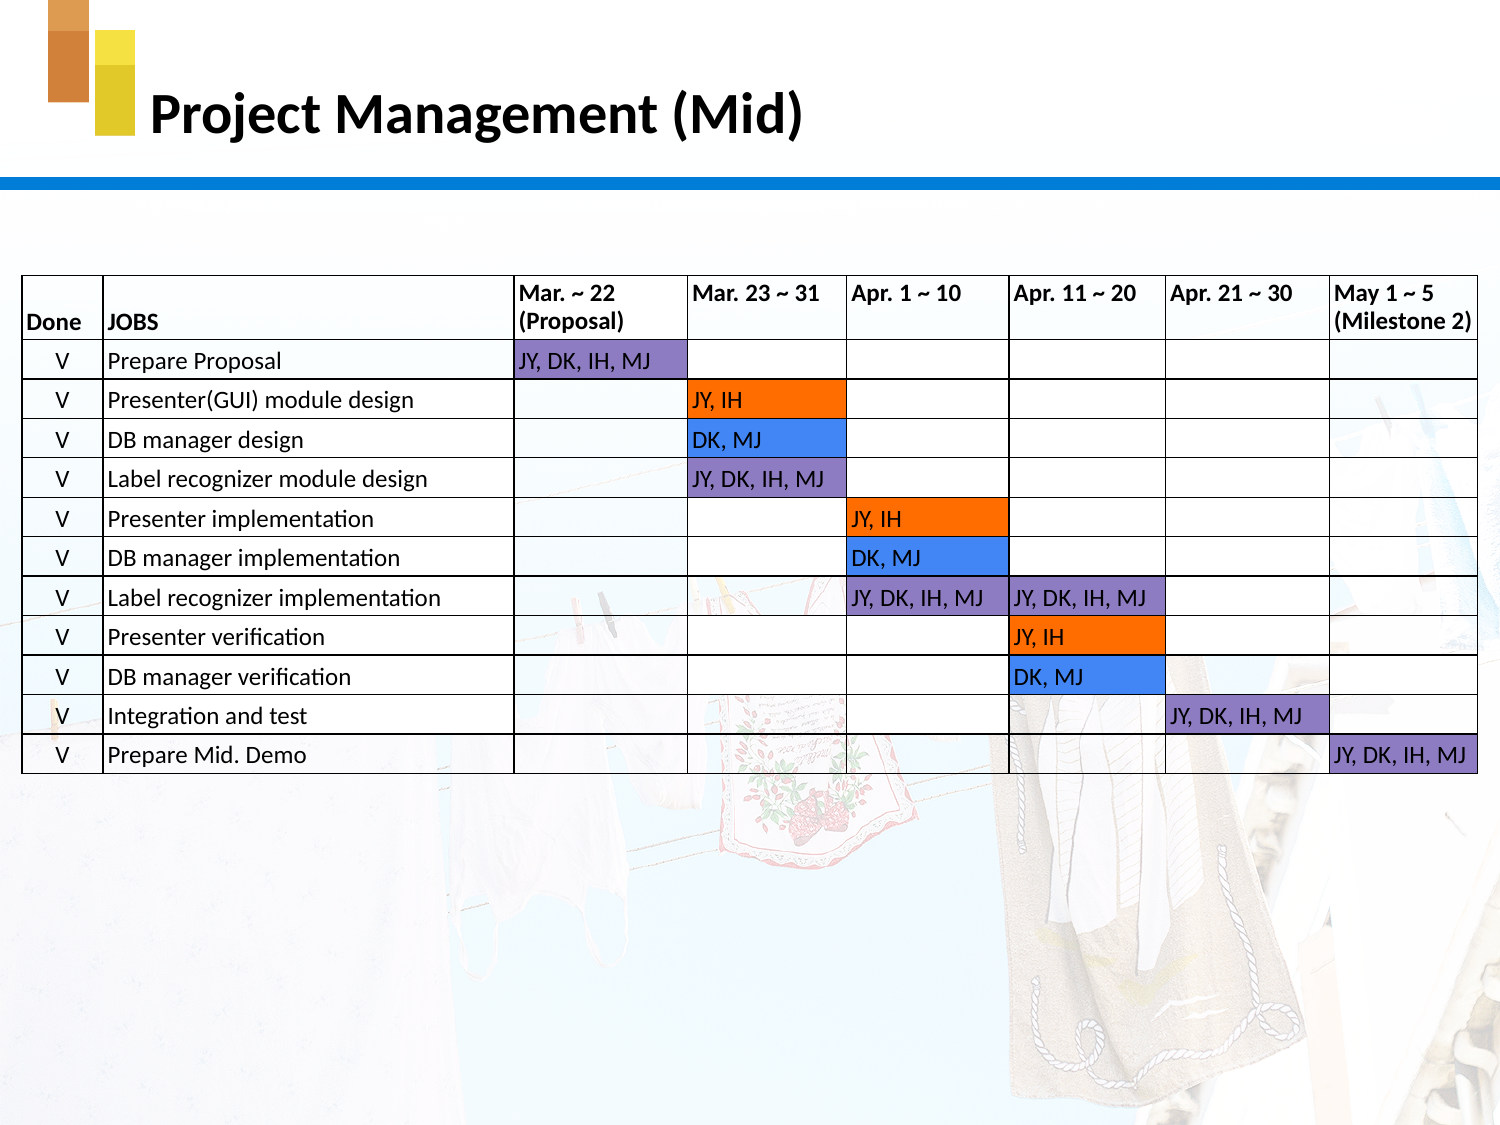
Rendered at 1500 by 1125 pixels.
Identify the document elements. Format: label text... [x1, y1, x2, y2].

table_cell [1166, 498, 1329, 536]
table_cell V [23, 458, 102, 497]
table_cell DK, MJ [1010, 656, 1165, 694]
table_cell [1330, 537, 1477, 575]
table_cell [688, 656, 846, 694]
table_cell [847, 419, 1008, 457]
table_cell [688, 577, 846, 615]
table_cell [688, 616, 846, 654]
table_cell [1330, 419, 1477, 457]
table_header Done [23, 276, 102, 339]
table_cell JY, DK, IH, MJ [847, 577, 1008, 615]
table_cell [1166, 340, 1329, 378]
table_cell [847, 695, 1008, 733]
table_cell JY, DK, IH, MJ [515, 340, 687, 378]
table_cell [515, 656, 687, 694]
table_cell [1166, 537, 1329, 575]
table_cell Presenter verification [104, 616, 513, 654]
table_cell DB manager implementation [104, 537, 513, 575]
table_cell JY, DK, IH, MJ [1166, 695, 1329, 733]
table_cell V [23, 537, 102, 575]
table_cell Presenter(GUI) module design [104, 380, 513, 418]
table_cell DB manager verification [104, 656, 513, 694]
table_cell [1010, 419, 1165, 457]
table_cell [847, 616, 1008, 654]
table_cell [1330, 577, 1477, 615]
table_cell V [23, 340, 102, 378]
table_cell [1010, 340, 1165, 378]
table_cell [1010, 537, 1165, 575]
picture [0, 0, 1500, 1125]
table_cell [1166, 380, 1329, 418]
table_cell [1330, 656, 1477, 694]
table_header Apr. 11 ~ 20 [1010, 276, 1165, 339]
table_cell [688, 537, 846, 575]
table_cell [1330, 616, 1477, 654]
table_cell [515, 458, 687, 497]
table_cell [1330, 340, 1477, 378]
table_cell [1010, 380, 1165, 418]
table_cell [847, 340, 1008, 378]
table_cell [688, 735, 846, 773]
table_cell [847, 735, 1008, 773]
table_cell [1010, 458, 1165, 497]
table_cell [1010, 735, 1165, 773]
table_cell JY, IH [847, 498, 1008, 536]
table_cell [515, 419, 687, 457]
table_cell [1166, 577, 1329, 615]
table_cell Prepare Mid. Demo [104, 735, 513, 773]
table_cell [847, 656, 1008, 694]
table_cell V [23, 577, 102, 615]
table_cell [688, 695, 846, 733]
table_header Mar. 23 ~ 31 [688, 276, 846, 339]
table_cell JY, DK, IH, MJ [1330, 735, 1477, 773]
table_cell [847, 380, 1008, 418]
table_cell V [23, 735, 102, 773]
table_header JOBS [104, 276, 513, 339]
table_cell [847, 458, 1008, 497]
table_cell [515, 537, 687, 575]
table_header May 1 ~ 5 (Milestone 2) [1330, 276, 1477, 339]
table_cell [1330, 695, 1477, 733]
table_cell DK, MJ [847, 537, 1008, 575]
table_header Mar. ~ 22 (Proposal) [515, 276, 687, 339]
table_cell V [23, 656, 102, 694]
table_cell [1166, 656, 1329, 694]
table_cell JY, IH [688, 380, 846, 418]
title Project Management (Mid) [135, 44, 1459, 176]
table_cell Prepare Proposal [104, 340, 513, 378]
table_cell V [23, 498, 102, 536]
table_cell [1166, 458, 1329, 497]
table_cell JY, DK, IH, MJ [688, 458, 846, 497]
table_cell DK, MJ [688, 419, 846, 457]
table_cell [1010, 695, 1165, 733]
table_cell [688, 340, 846, 378]
table_cell V [23, 616, 102, 654]
table_cell [688, 498, 846, 536]
table_cell Presenter implementation [104, 498, 513, 536]
table_cell [515, 498, 687, 536]
table_cell [1330, 380, 1477, 418]
table_cell DB manager design [104, 419, 513, 457]
table_cell [1166, 419, 1329, 457]
table_cell [1330, 458, 1477, 497]
table_cell V [23, 419, 102, 457]
table_header Apr. 21 ~ 30 [1166, 276, 1329, 339]
table_cell Label recognizer implementation [104, 577, 513, 615]
table_cell [1166, 735, 1329, 773]
table_cell JY, IH [1010, 616, 1165, 654]
table_header Apr. 1 ~ 10 [847, 276, 1008, 339]
table_cell Integration and test [104, 695, 513, 733]
table_cell [515, 577, 687, 615]
table_cell [1166, 616, 1329, 654]
table_cell [515, 616, 687, 654]
table_cell V [23, 695, 102, 733]
table_cell [515, 735, 687, 773]
table_cell [1330, 498, 1477, 536]
table_cell Label recognizer module design [104, 458, 513, 497]
table_cell [515, 380, 687, 418]
table_cell JY, DK, IH, MJ [1010, 577, 1165, 615]
table_cell [1010, 498, 1165, 536]
table_cell V [23, 380, 102, 418]
table_cell [515, 695, 687, 733]
